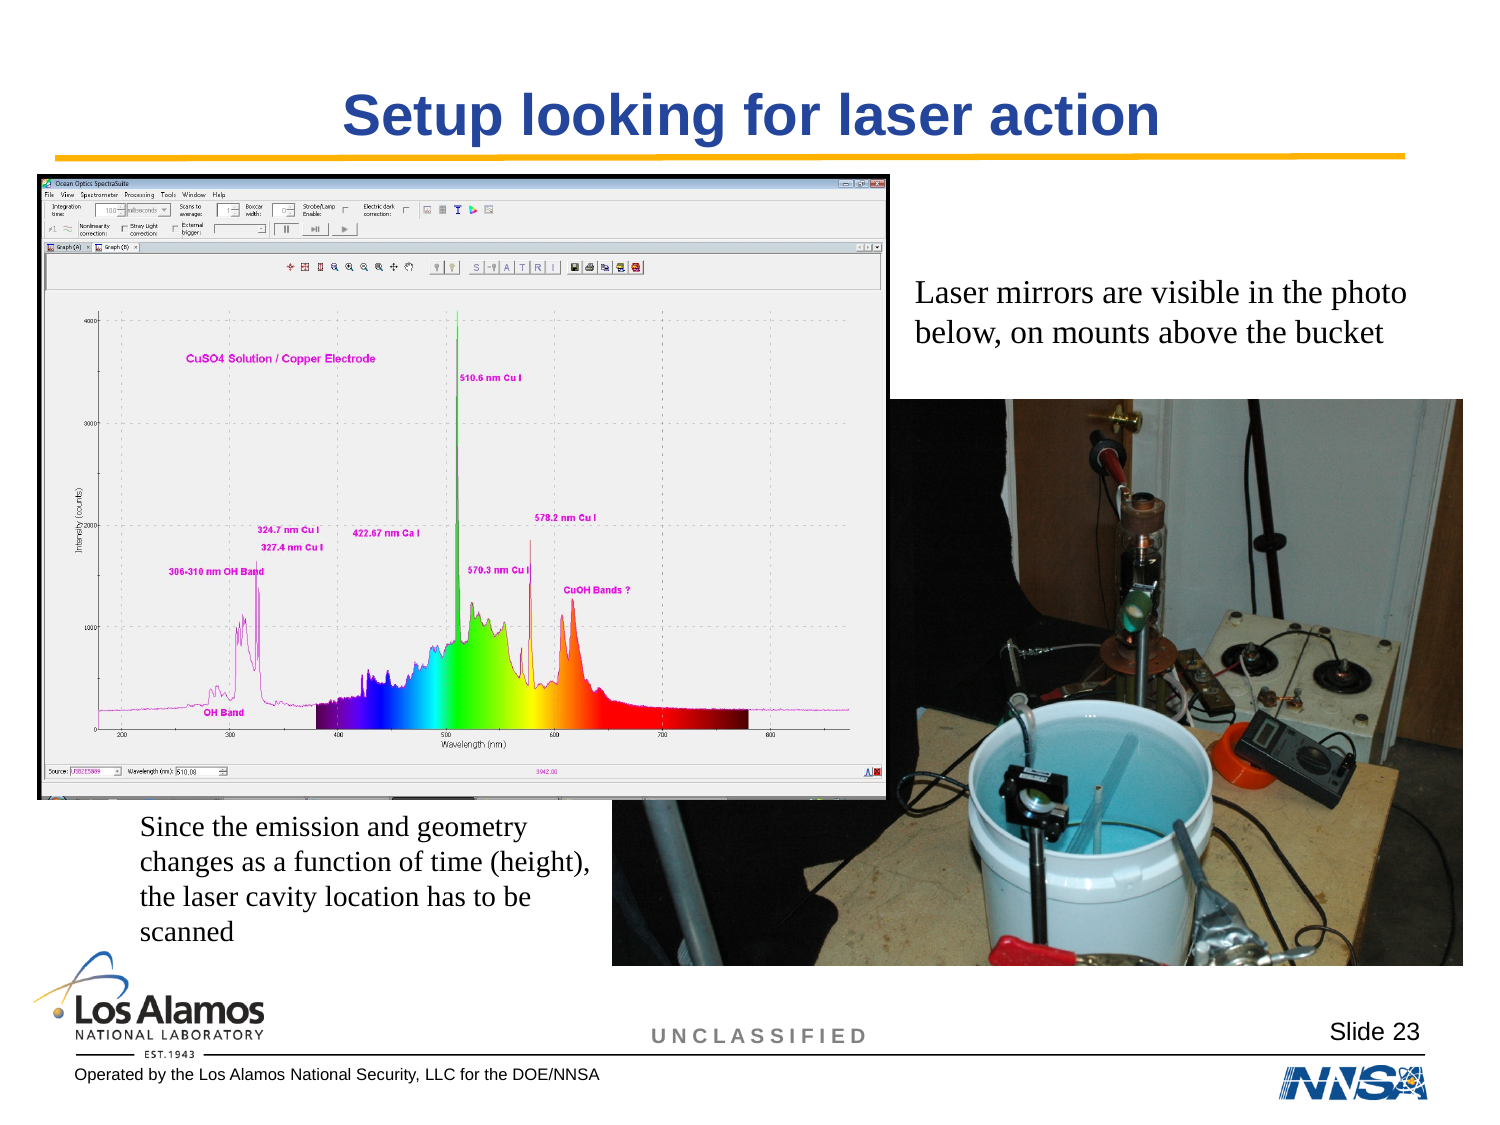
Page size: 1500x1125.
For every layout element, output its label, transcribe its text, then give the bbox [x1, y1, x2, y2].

text_box Laser mirrors are visible in the photo below, on mounts above the bucket [900, 262, 1463, 357]
picture [31, 949, 266, 1059]
picture [37, 174, 1463, 966]
text_box Since the emission and geometry changes as a function of time (height), the laser cavity location has to be scanned [125, 809, 607, 955]
slide_number Slide 23 [1122, 1008, 1436, 1065]
picture [1277, 1065, 1429, 1101]
title Setup looking for laser action [99, 62, 1388, 156]
